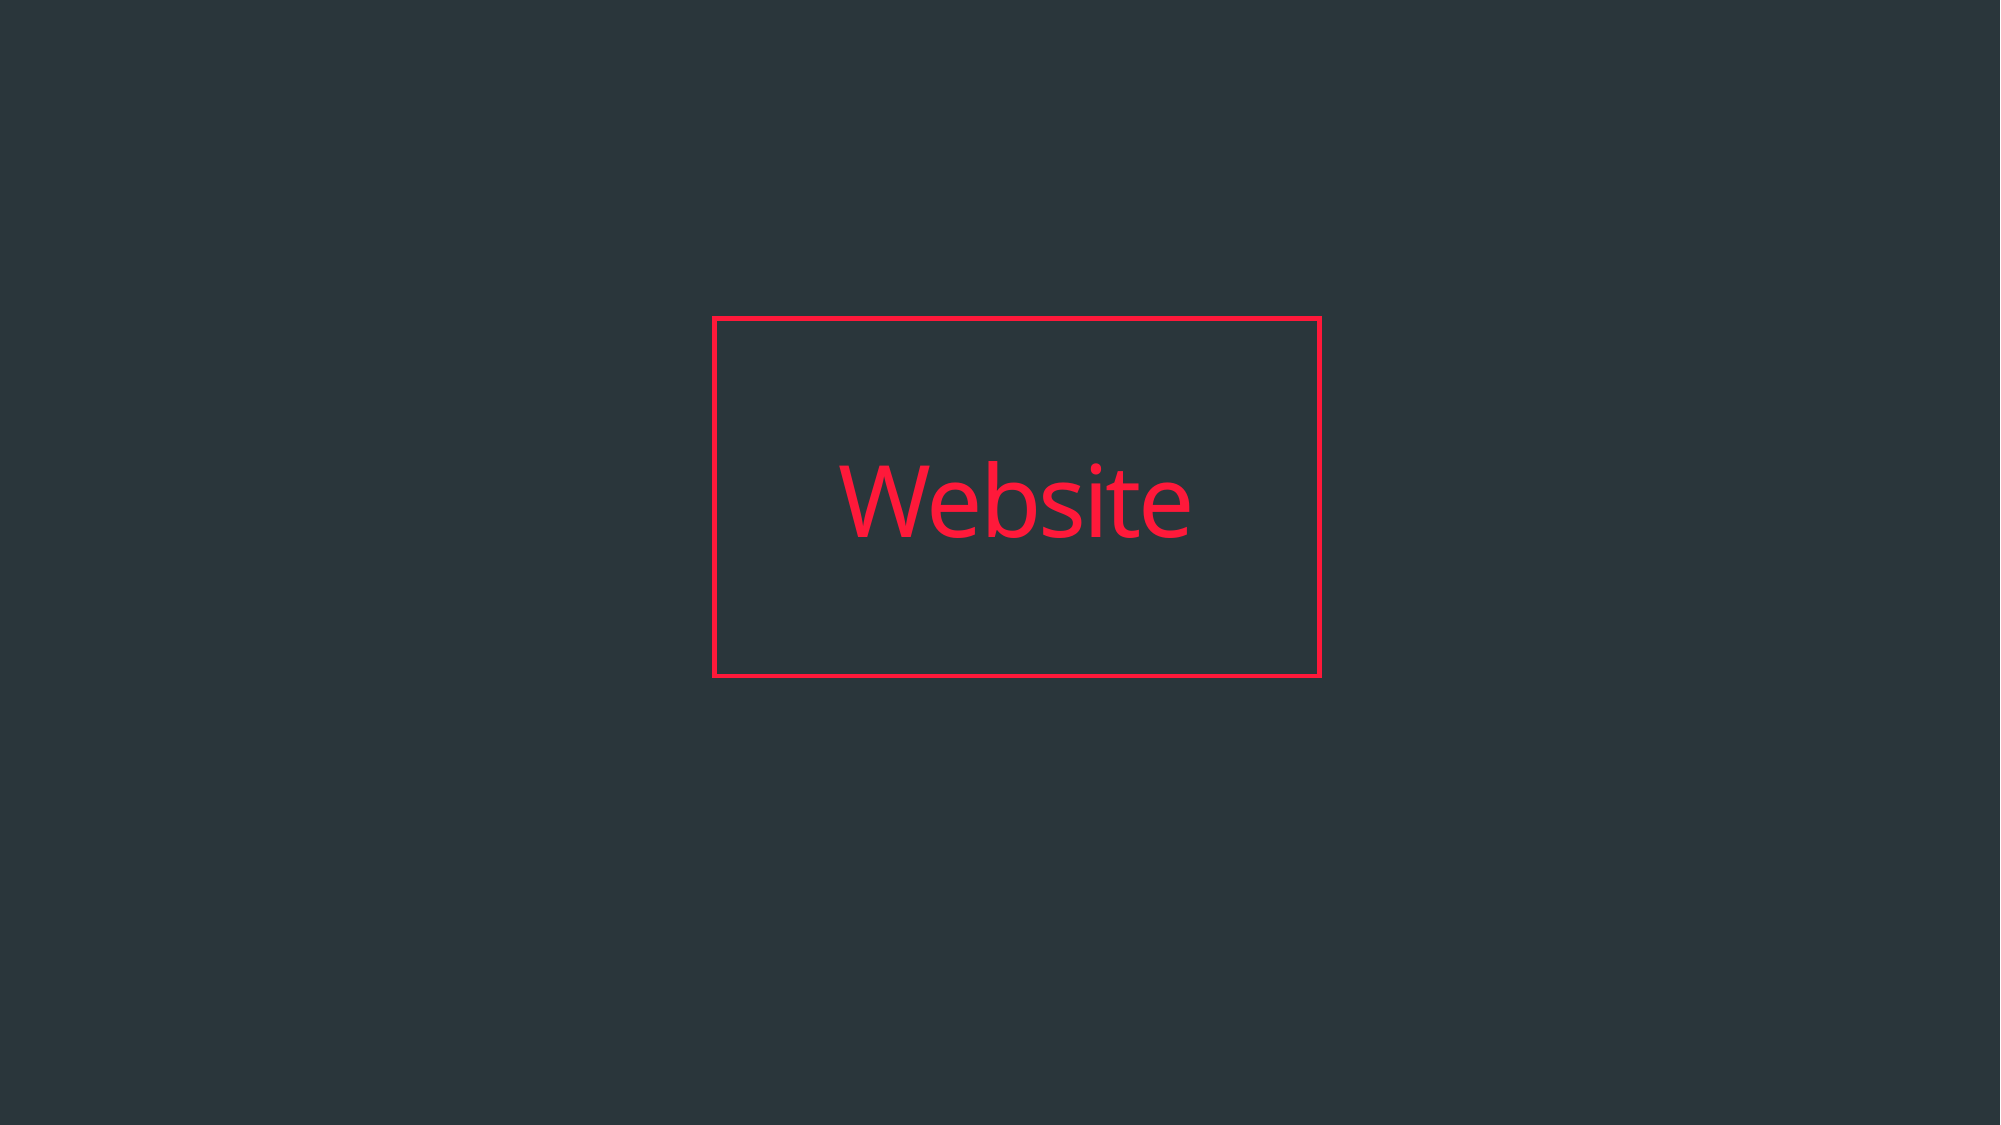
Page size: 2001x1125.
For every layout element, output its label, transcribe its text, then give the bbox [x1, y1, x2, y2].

text_box Website [714, 317, 1321, 677]
